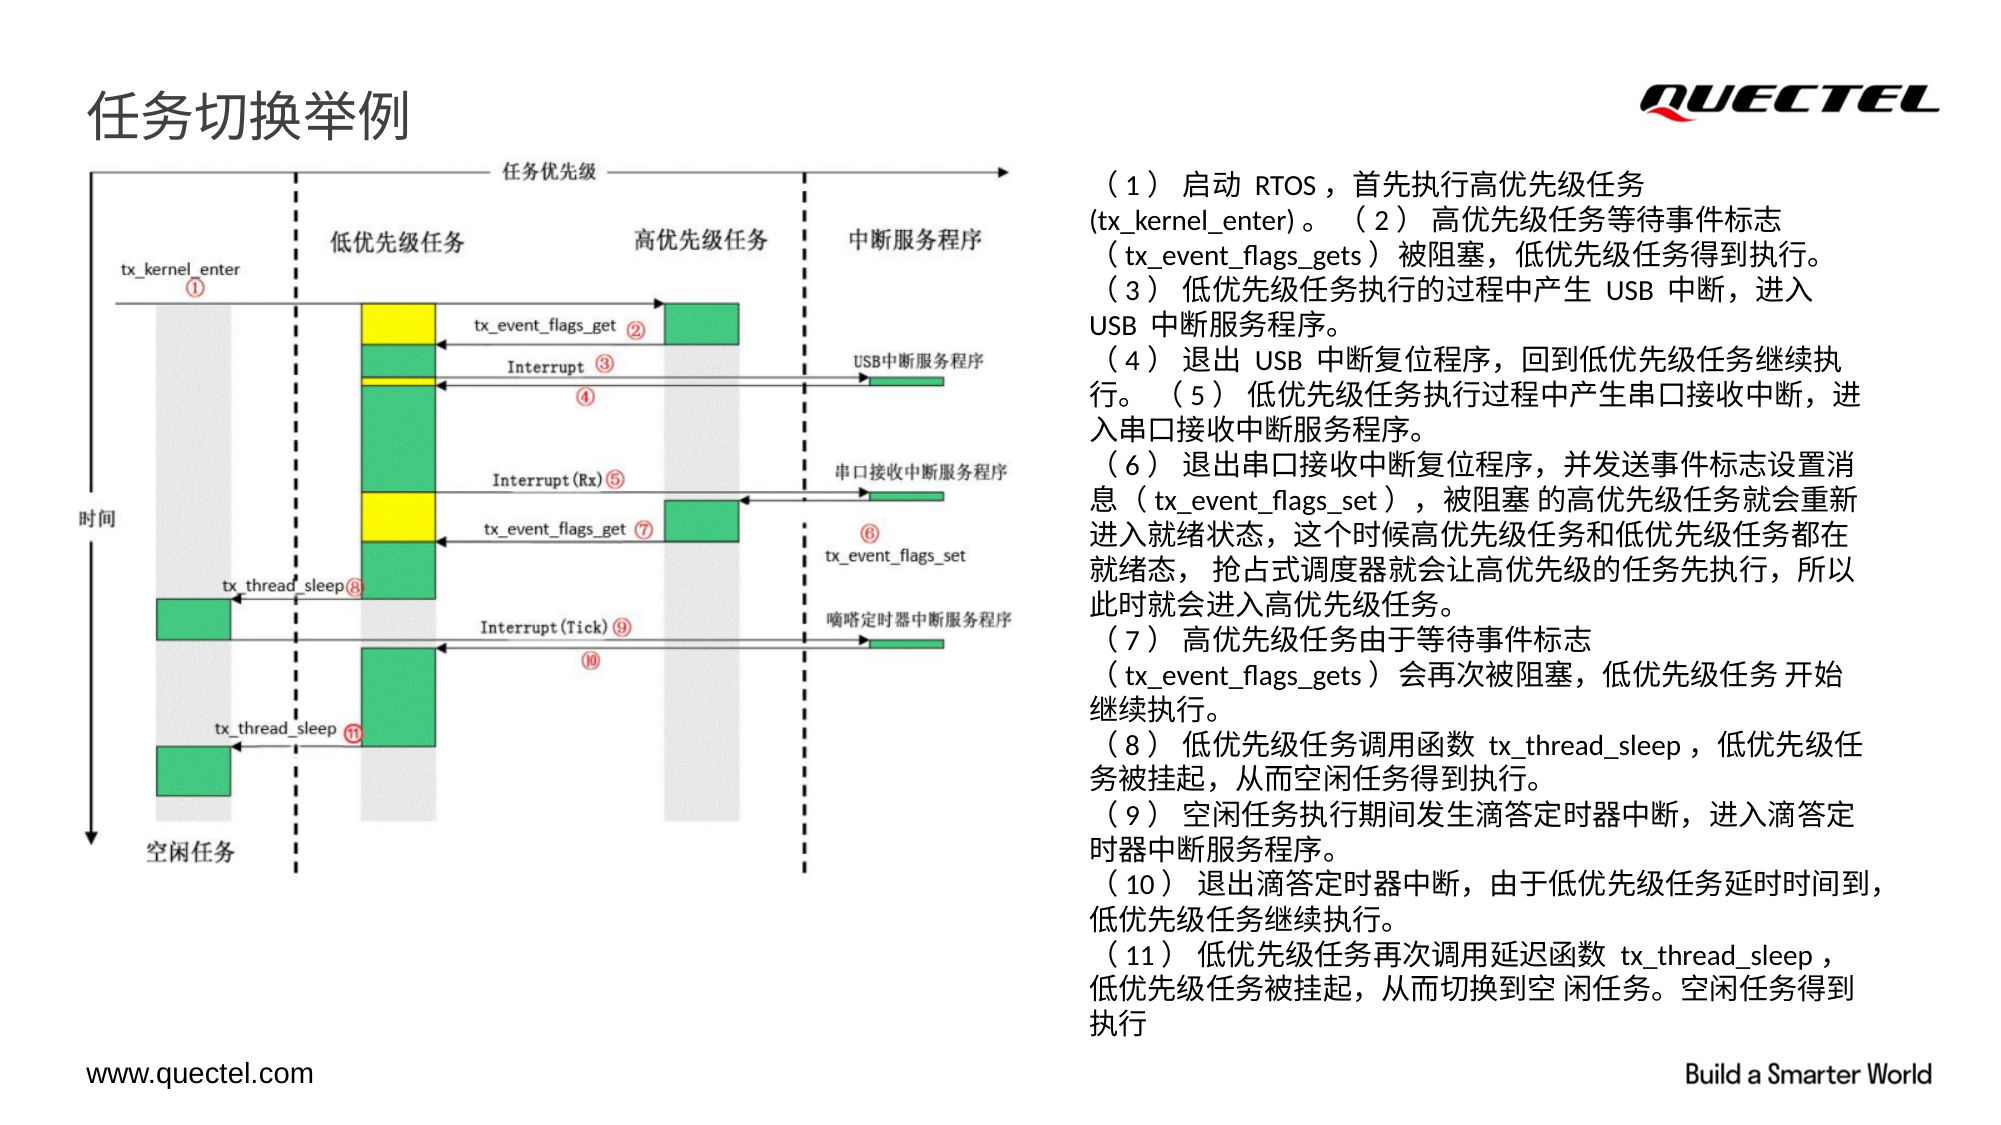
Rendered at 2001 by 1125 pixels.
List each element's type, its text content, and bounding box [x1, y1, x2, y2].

picture [1595, 32, 1985, 165]
picture [71, 155, 1029, 884]
title 任务切换举例 [71, 82, 1887, 156]
text_box （1） 启动 RTOS，首先执行高优先级任务(tx_kernel_enter)。 （2） 高优先级任务等待事件标志（tx_event_flags_gets）被阻塞，低优先级任务得到执行。 （3） 低优先级任务执行的过程中产生 USB 中断，进入 USB 中断服务程序。 （4） 退出 USB 中断复位程序，回到低优先级任务继续执行。 （5） 低优先级任务执行过程中产生串口接收中断，进入串口接收中断服务程序。 （6） 退出串口接收中断复位程序，并发送事件标志设置消息（tx_event_flags_set），被阻塞 的高优先级任务就会重新进入就绪状态，这个时候高优先级任务和低优先级任务都在就绪态， 抢占式调度器就会让高优先级的任务先执行，所以此时就会进入高优先级任务。 （7） 高优先级任务由于等待事件标志（tx_event_flags_gets）会再次被阻塞，低优先级任务 开始继续执行。 （8） 低优先级任务调用函数 tx_thread_sleep，低优先级任务被挂起，从而空闲任务得到执行。 （9） 空闲任务执行期间发生滴答定时器中断，进入滴答定时器中断服务程序。 （10） 退出滴答定时器中断，由于低优先级任务延时时间到，低优先级任务继续执行。 （11） 低优先级任务再次调用延迟函数 tx_thread_sleep，低优先级任务被挂起，从而切换到空 闲任务。空闲任务得到执行 [1074, 159, 1887, 1048]
picture [1637, 1015, 1981, 1125]
